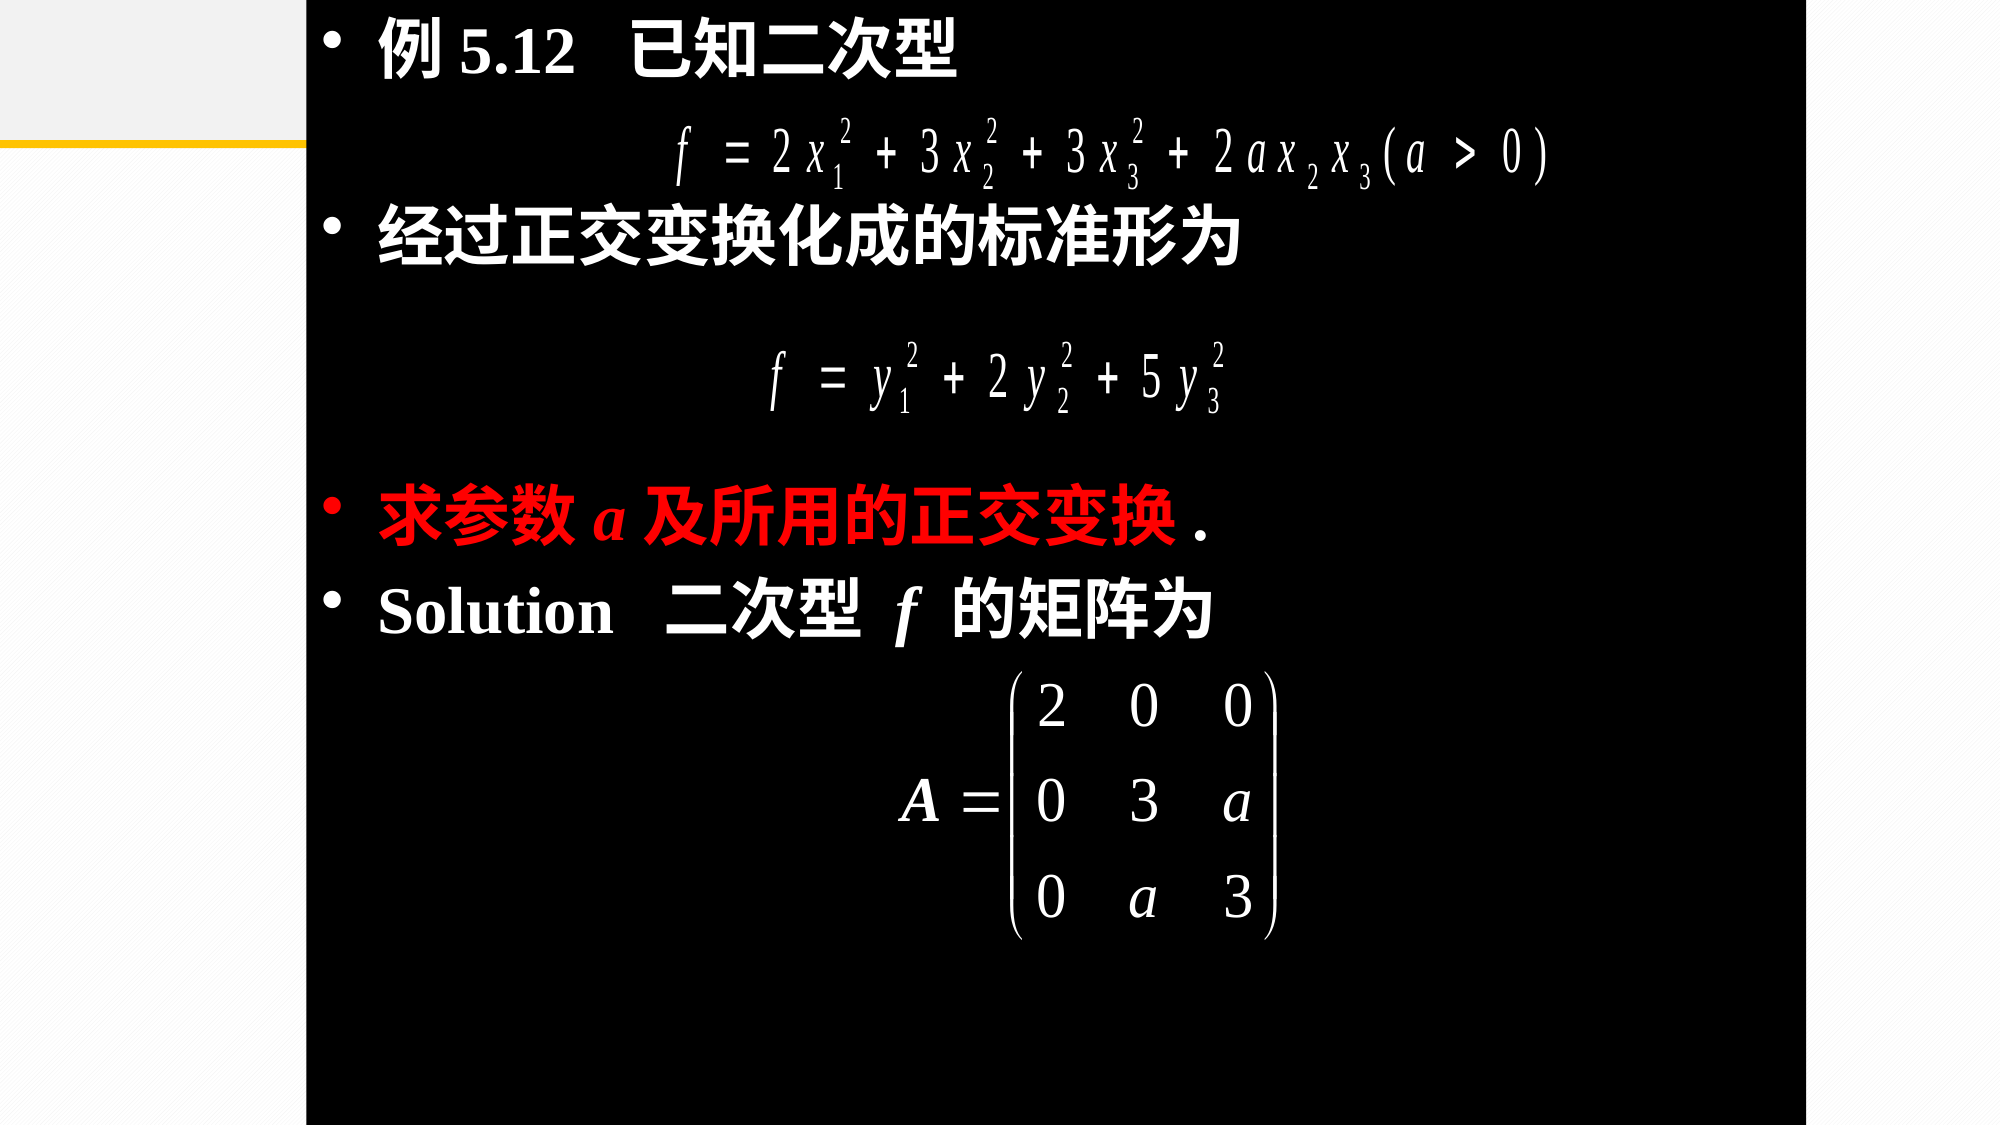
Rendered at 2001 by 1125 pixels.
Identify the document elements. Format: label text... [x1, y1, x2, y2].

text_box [886, 657, 1293, 952]
text_box 例5.12 已知二次型 经过正交变换化成的标准形为 求参数a及所用的正交变换. Solution 二次型 f 的矩阵为 [306, 0, 1807, 1125]
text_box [654, 101, 1560, 202]
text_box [749, 326, 1239, 426]
